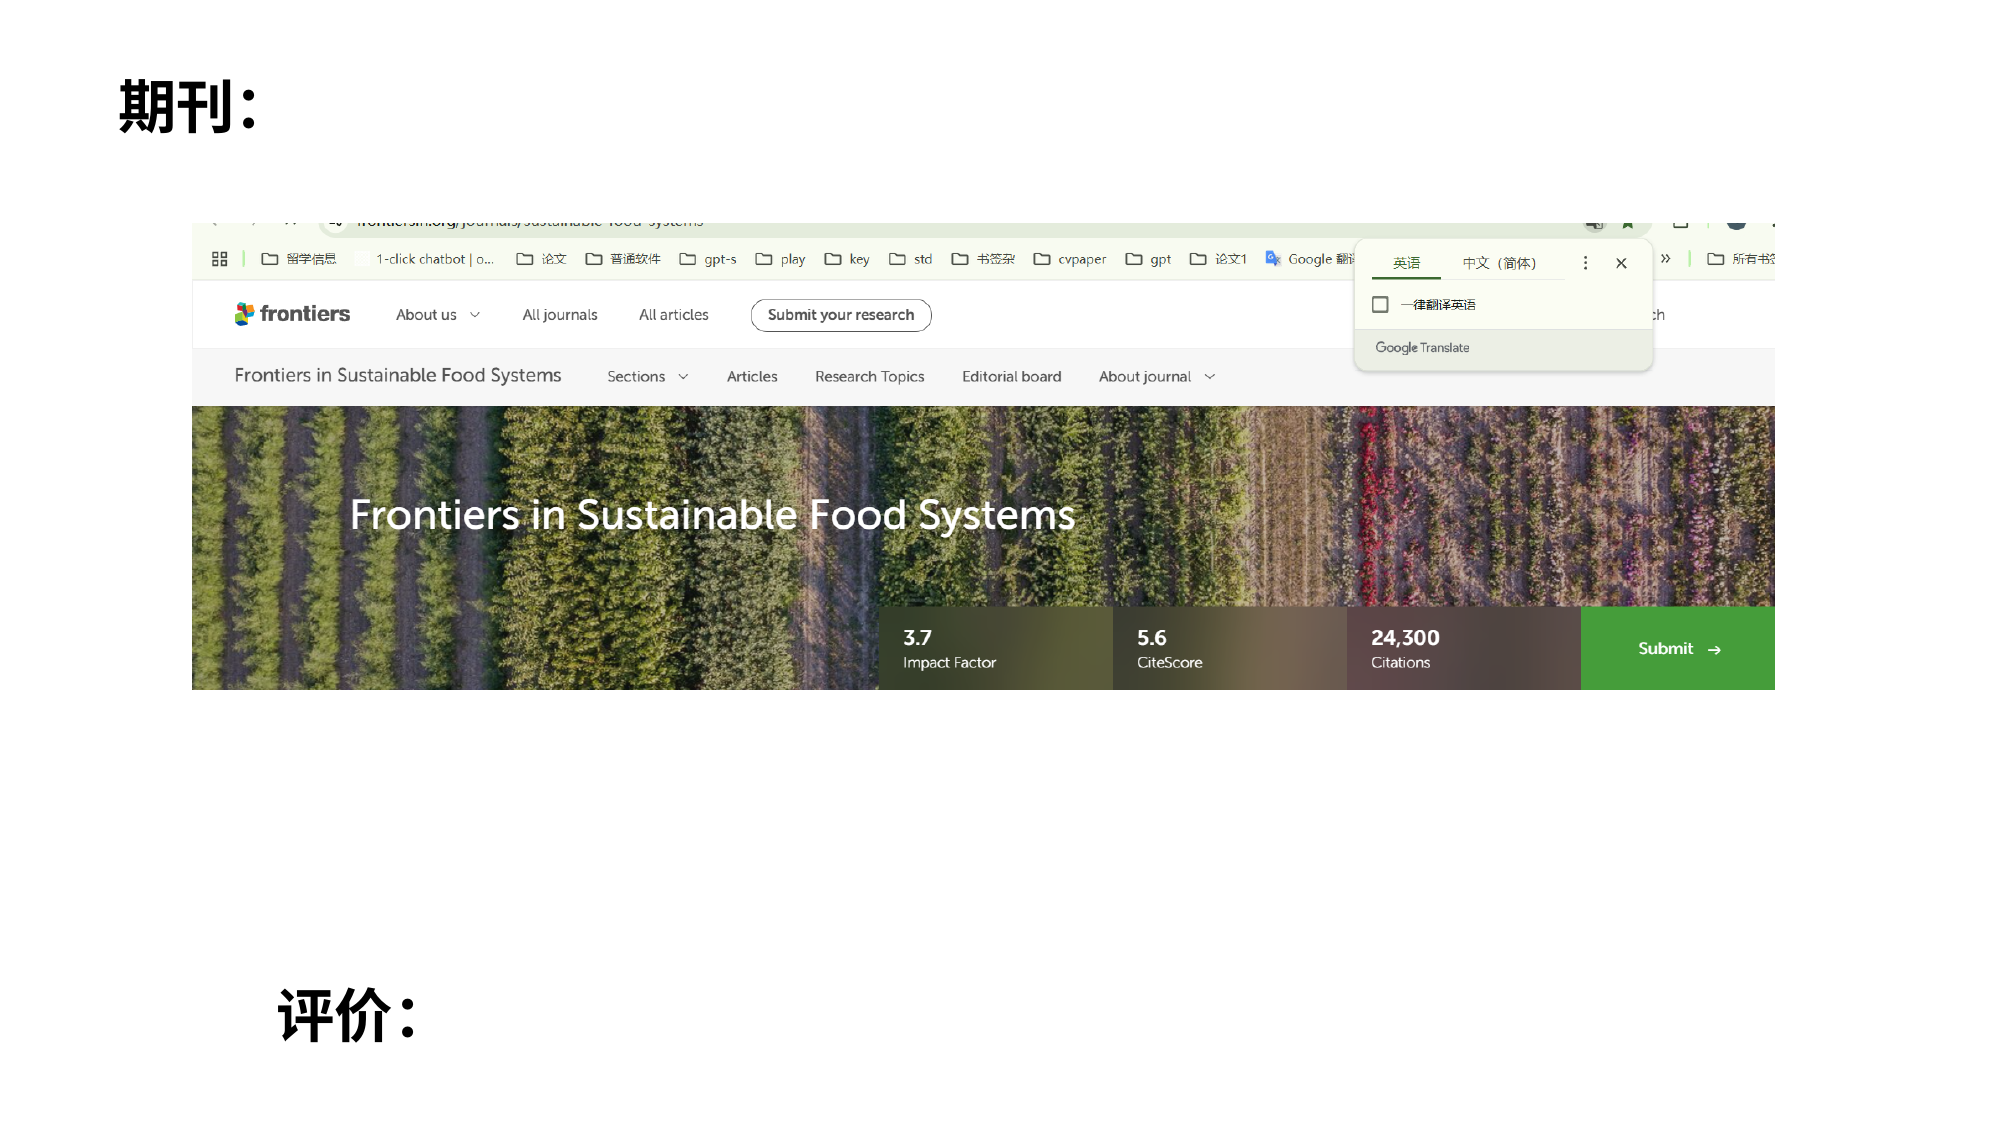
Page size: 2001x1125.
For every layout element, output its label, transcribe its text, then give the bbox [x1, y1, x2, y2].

picture [192, 223, 1775, 816]
text_box 期刊： [103, 62, 1199, 148]
text_box 评价： [262, 971, 1827, 1057]
